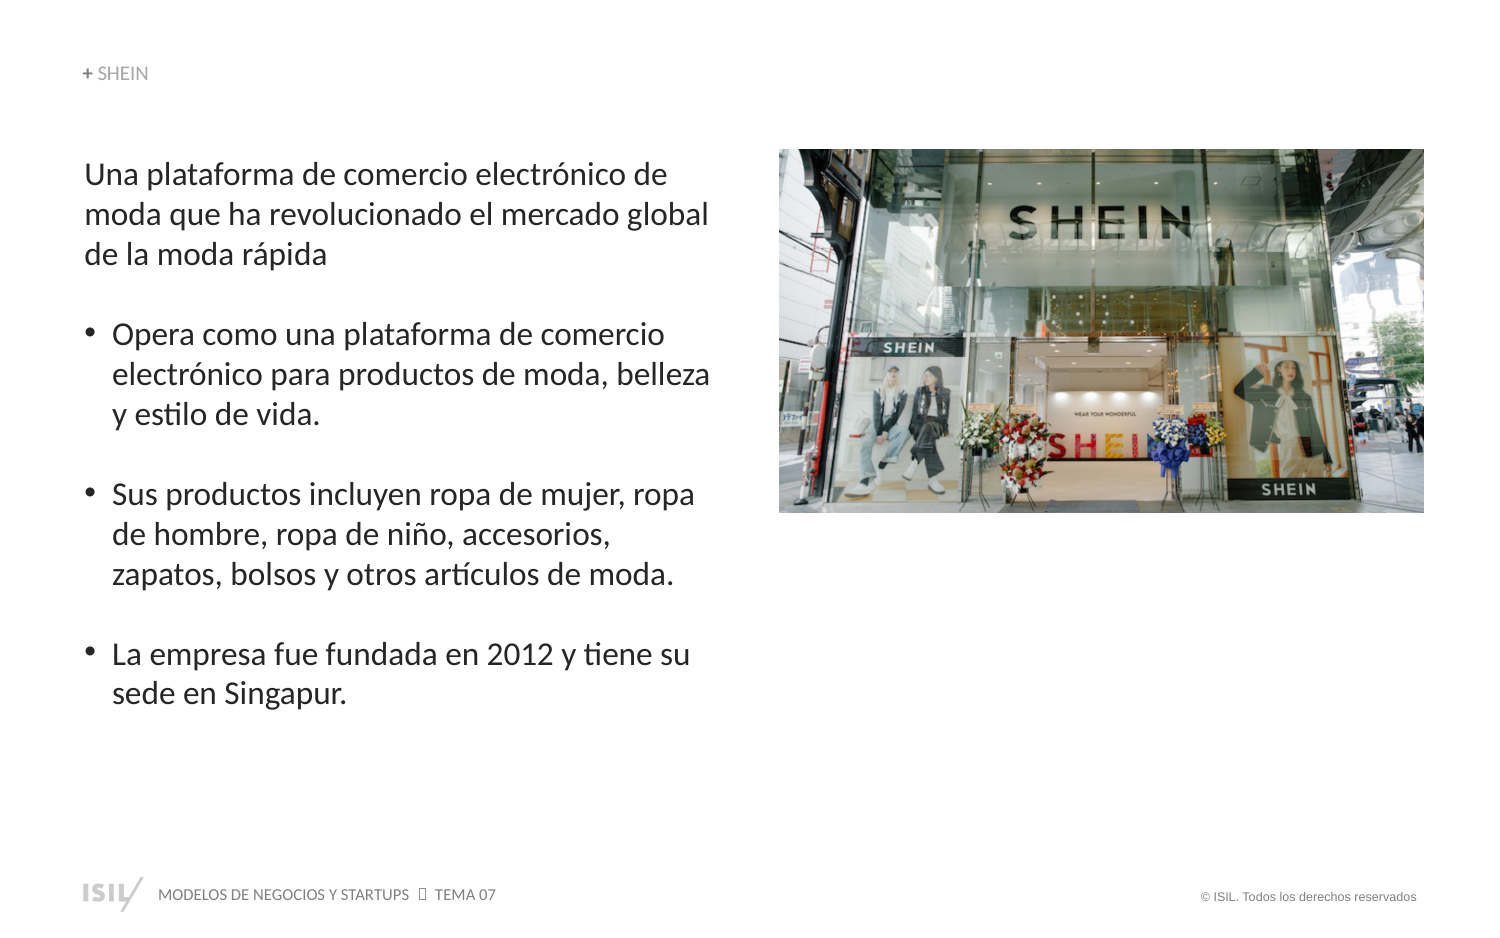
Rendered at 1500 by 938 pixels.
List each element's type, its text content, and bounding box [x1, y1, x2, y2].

text_box + SHEIN [82, 61, 721, 85]
picture [779, 149, 1424, 513]
text_box Una plataforma de comercio electrónico de moda que ha revolucionado el mercado global de la moda rápida Opera como una plataforma de comercio electrónico para productos de moda, belleza y estilo de vida. Sus productos incluyen ropa de mujer, ropa de hombre, ropa de niño, accesorios, zapatos, bolsos y otros artículos de moda. La empresa fue fundada en 2012 y tiene su sede en Singapur. [82, 152, 721, 712]
